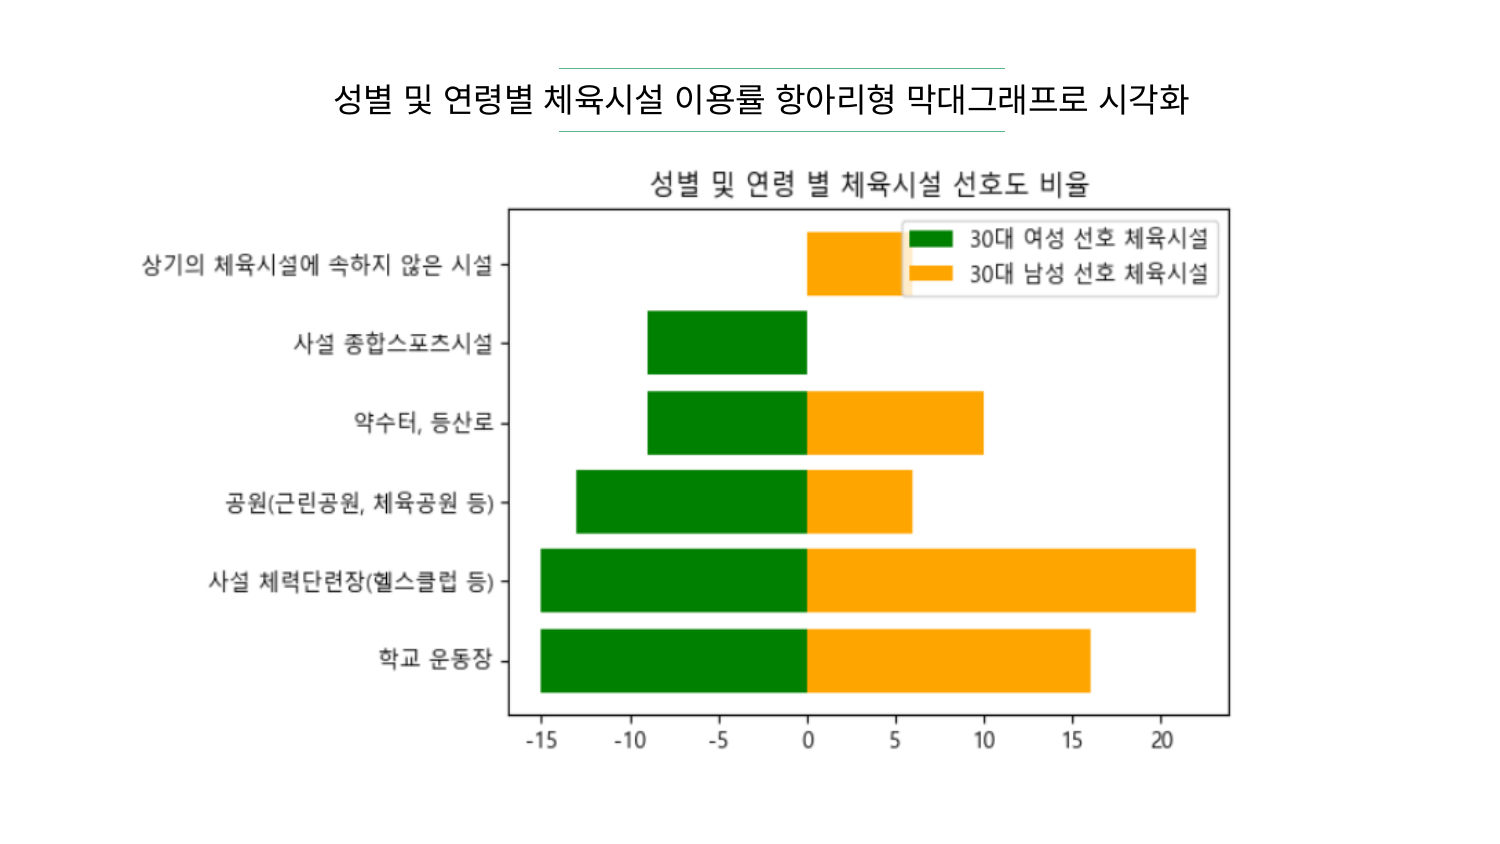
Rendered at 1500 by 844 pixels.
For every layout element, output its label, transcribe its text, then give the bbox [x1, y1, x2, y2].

text_box 성별 및 연령별 체육시설 이용률 항아리형 막대그래프로 시각화 [318, 71, 1246, 127]
picture [83, 151, 1303, 776]
